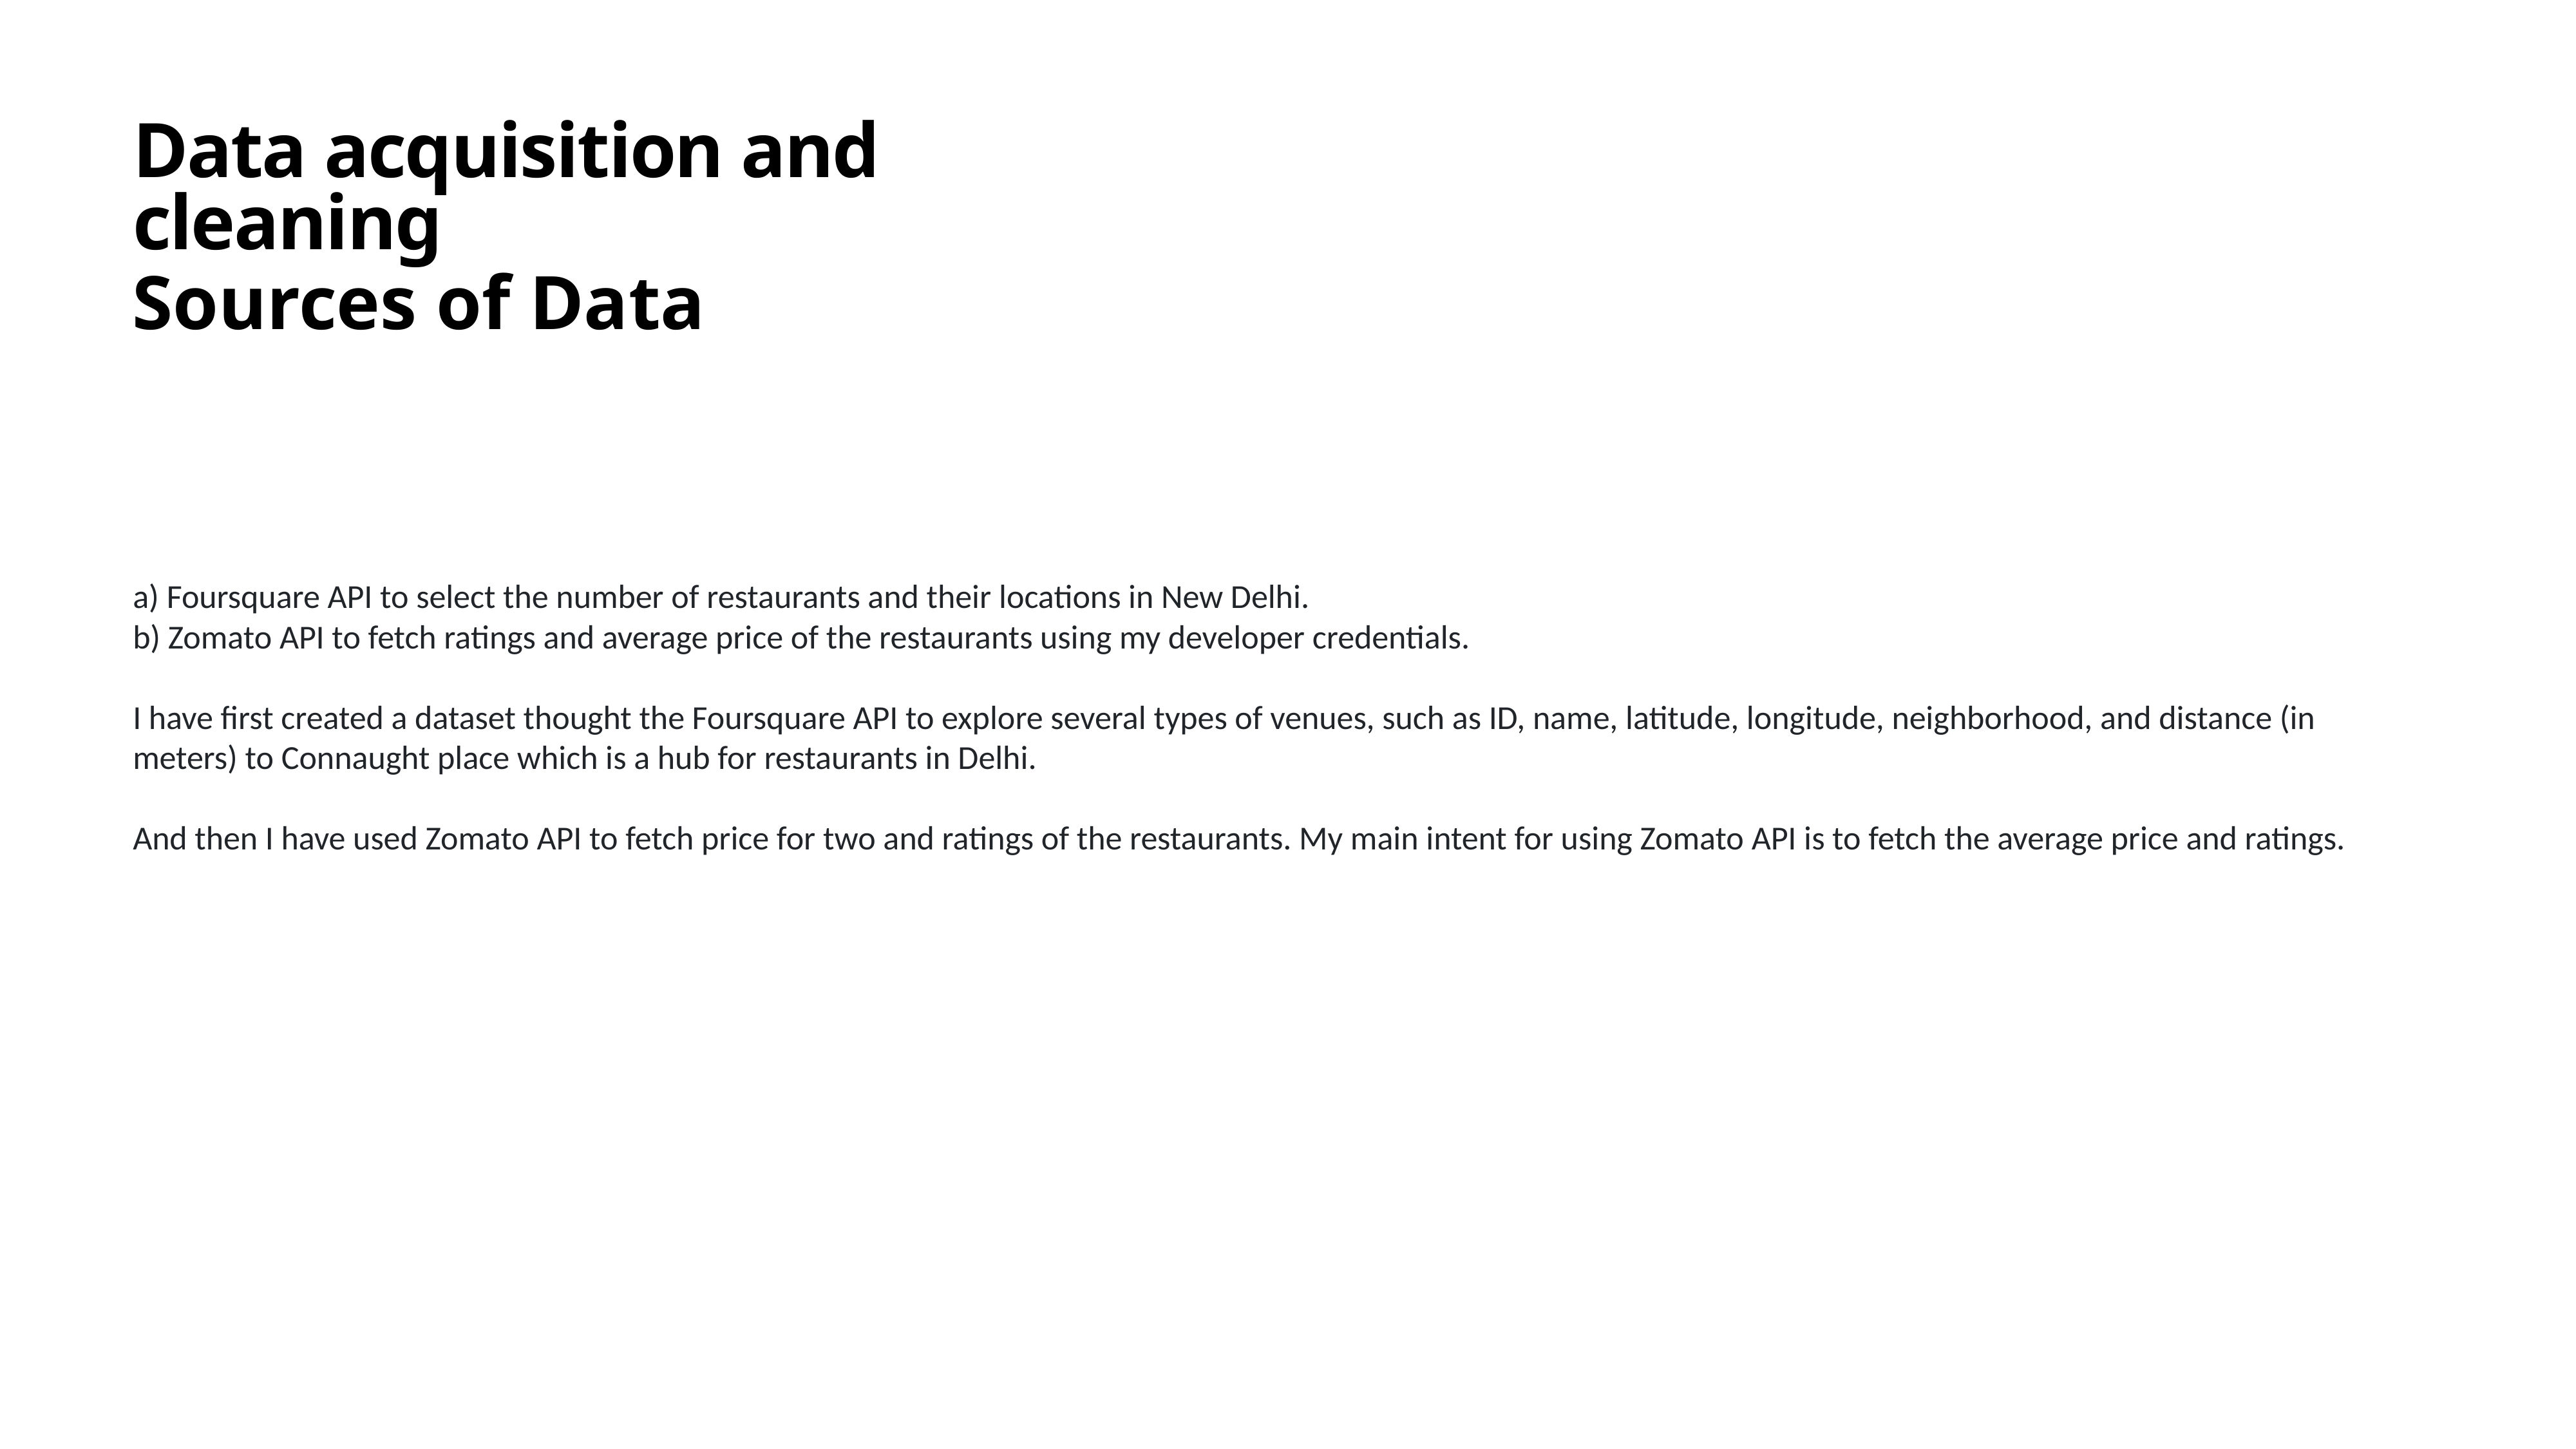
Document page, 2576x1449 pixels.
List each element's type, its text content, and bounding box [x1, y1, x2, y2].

title Data acquisition and cleaning [127, 113, 1161, 266]
list Sources of Data [127, 266, 1161, 350]
list Foursquare API to select the number of restaurants and their locations in New Delhi. b) Zomato API to fetch ratings and average price of the restaurants using my developer credentials. I have first created a dataset thought the Foursquare API to explore several types of venues, such as ID, name, latitude, longitude, neighborhood, and distance (in meters) to Connaught place which is a hub for restaurants in Delhi. And then I have used Zomato API to fetch price for two and ratings of the restaurants. My main intent for using Zomato API is to fetch the average price and ratings. [127, 448, 2385, 1321]
